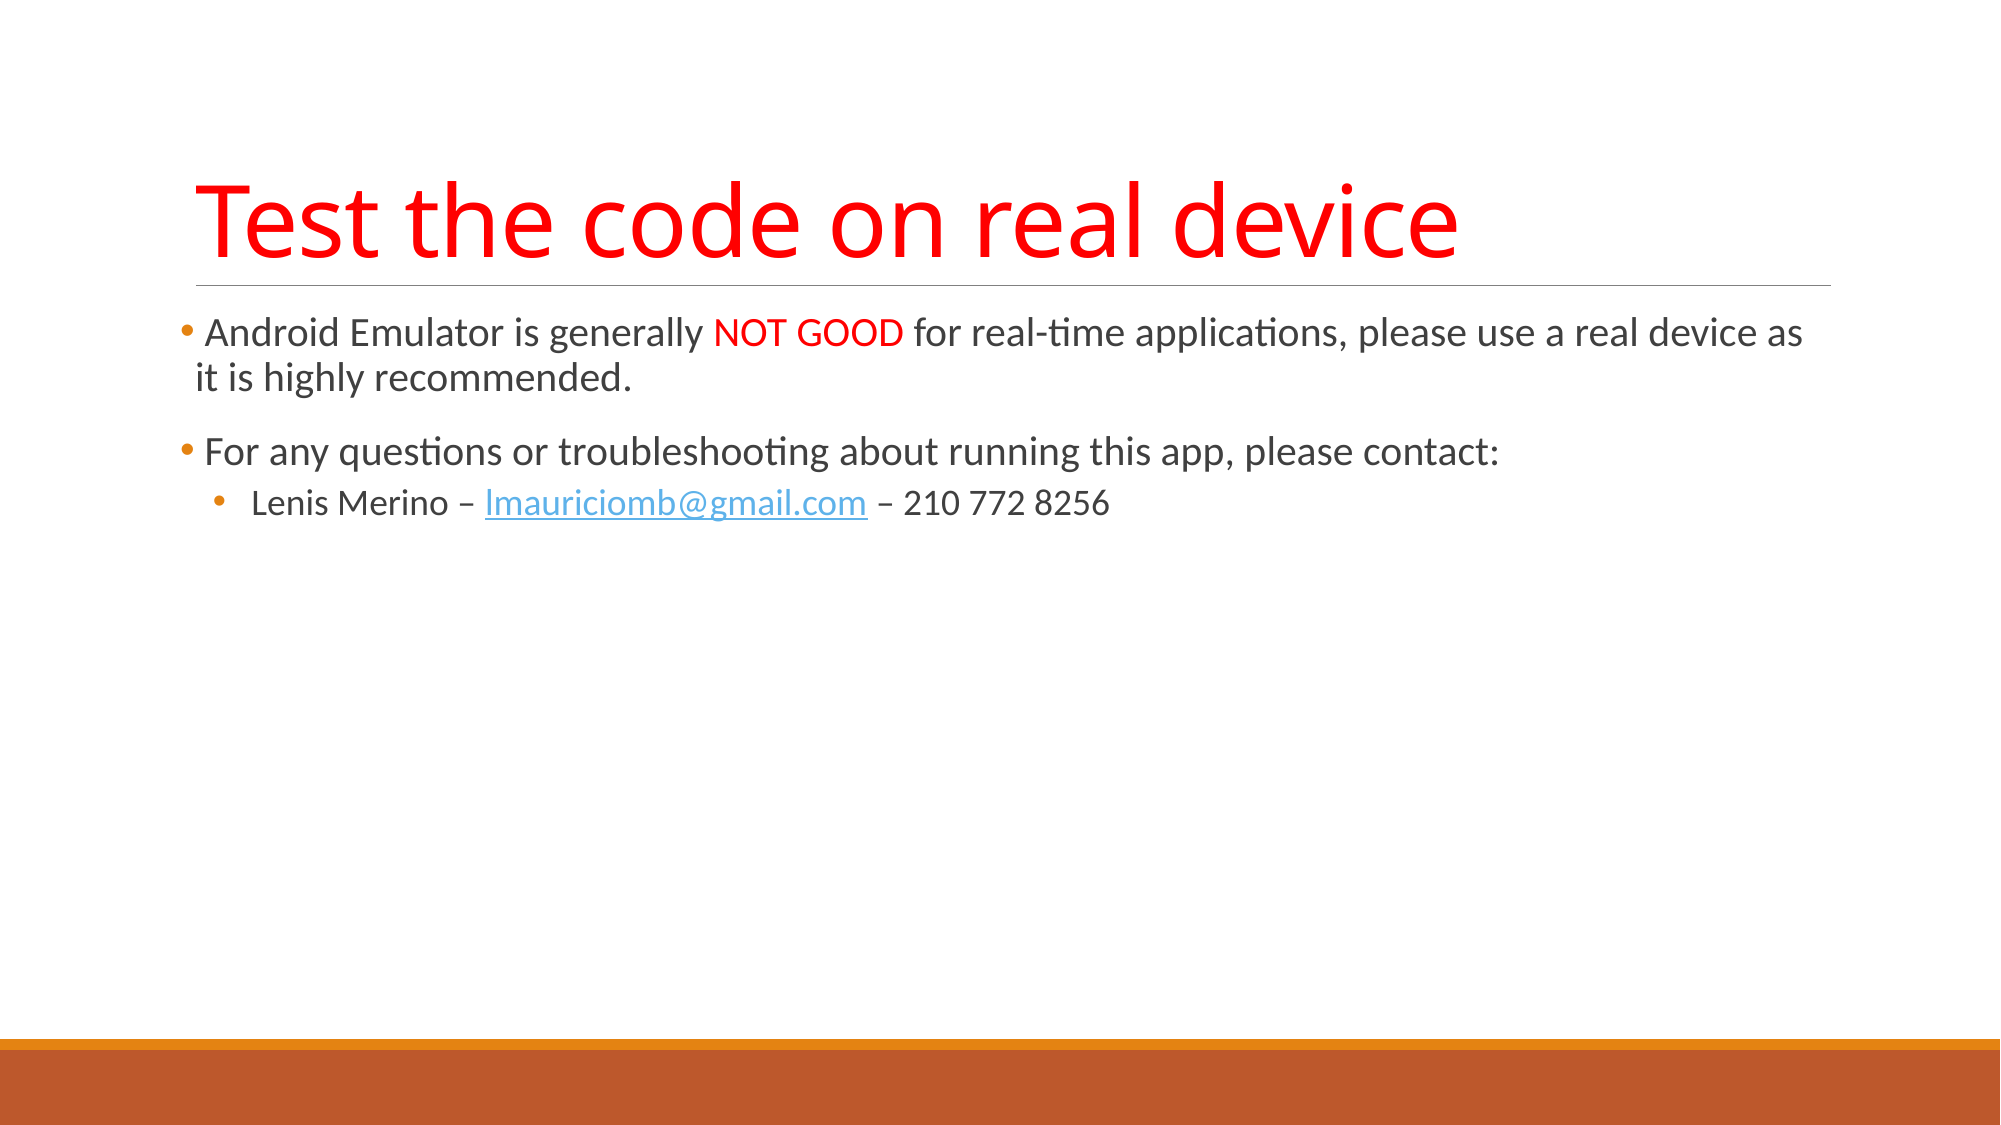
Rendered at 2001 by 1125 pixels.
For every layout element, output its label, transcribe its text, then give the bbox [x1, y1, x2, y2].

title Test the code on real device [180, 47, 1830, 285]
list Android Emulator is generally NOT GOOD for real-time applications, please use a real device as it is highly recommended. For any questions or troubleshooting about running this app, please contact: Lenis Merino – lmauriciomb@gmail.com – 210 772 8256 [180, 302, 1830, 963]
